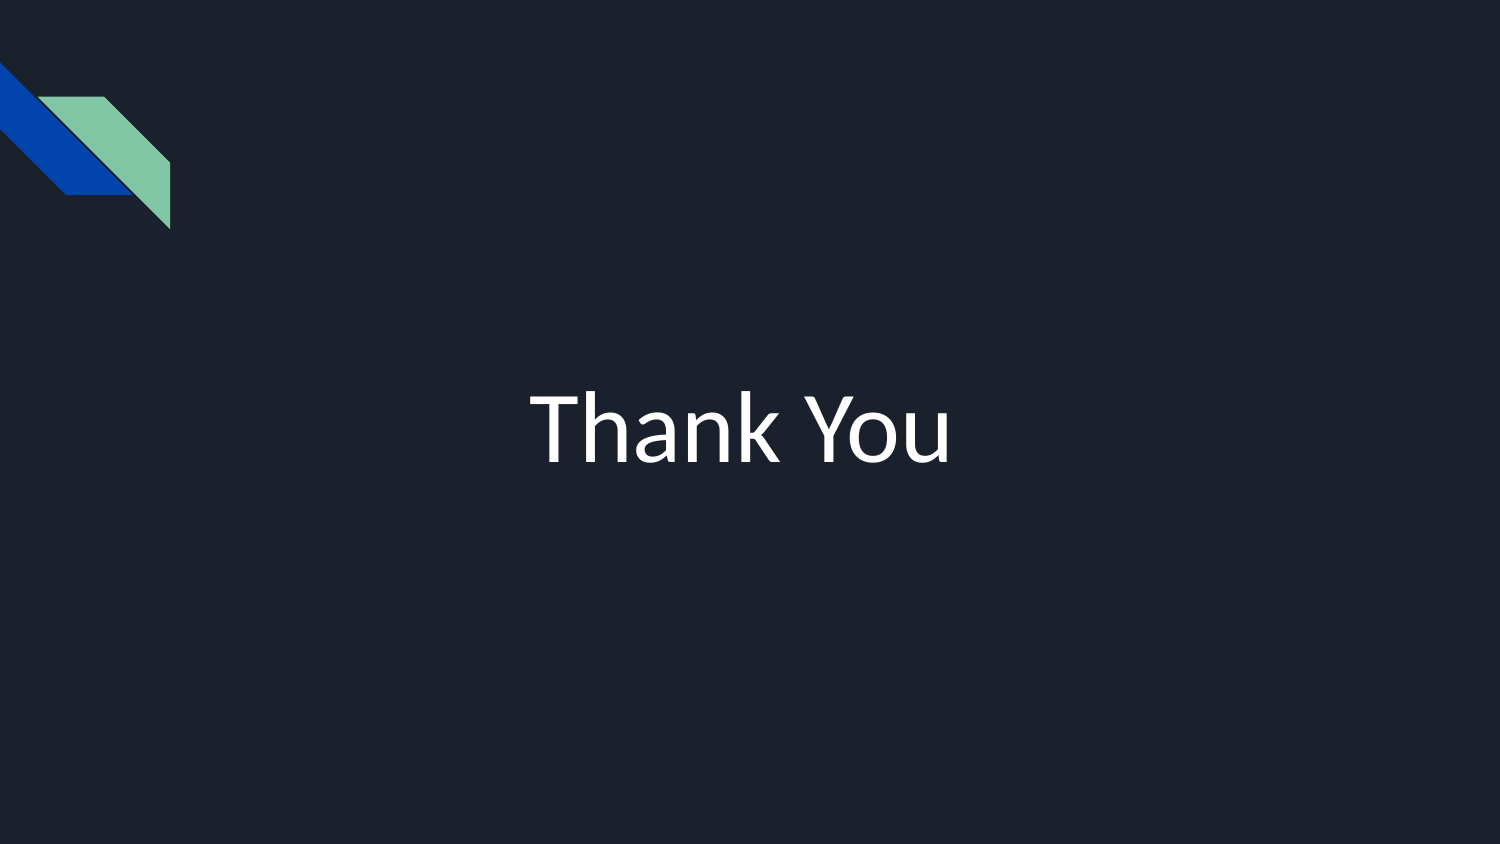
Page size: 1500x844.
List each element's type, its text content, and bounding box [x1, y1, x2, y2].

list Thank You [490, 337, 1010, 507]
